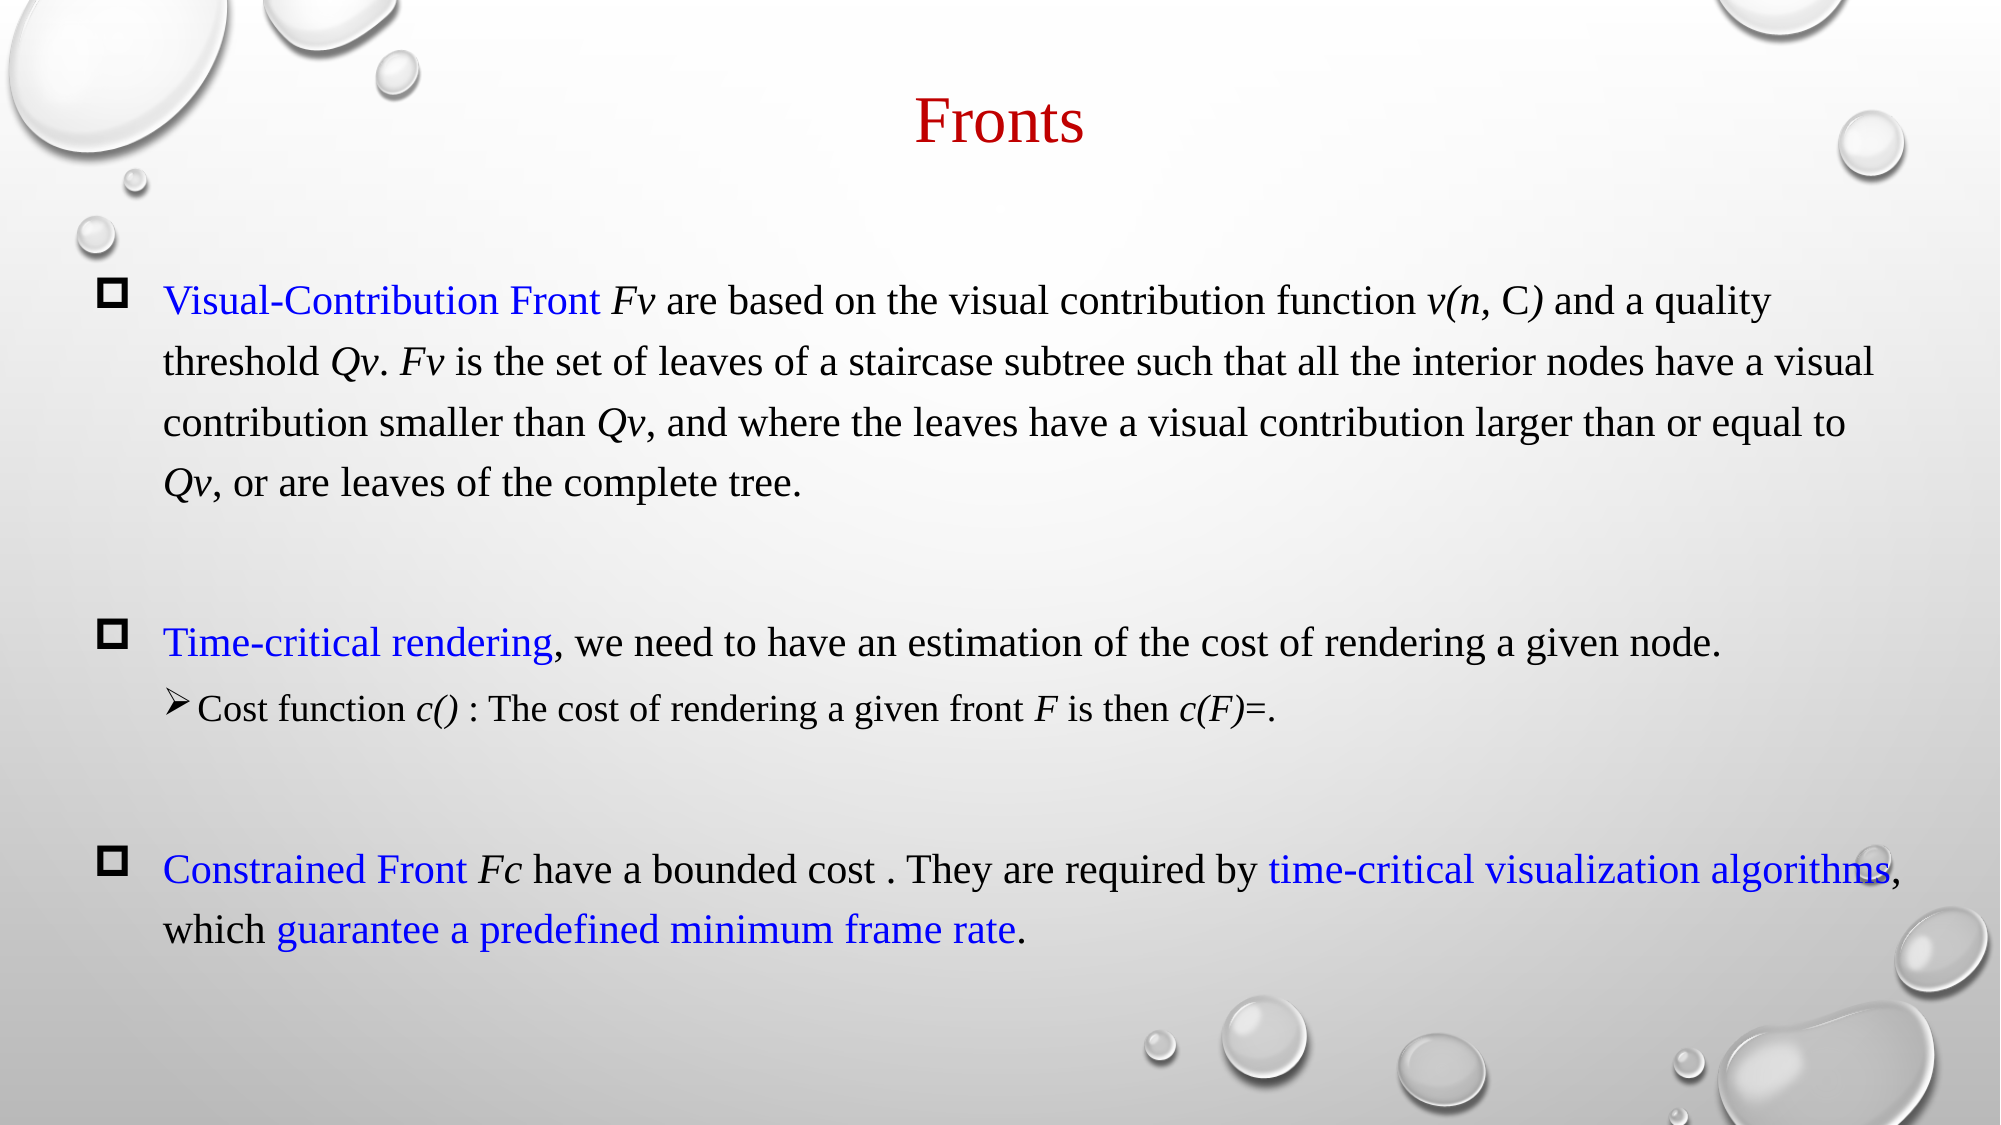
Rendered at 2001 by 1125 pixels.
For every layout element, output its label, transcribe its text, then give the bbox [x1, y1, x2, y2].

title Fronts [149, 65, 1851, 178]
picture [0, 0, 2000, 1125]
